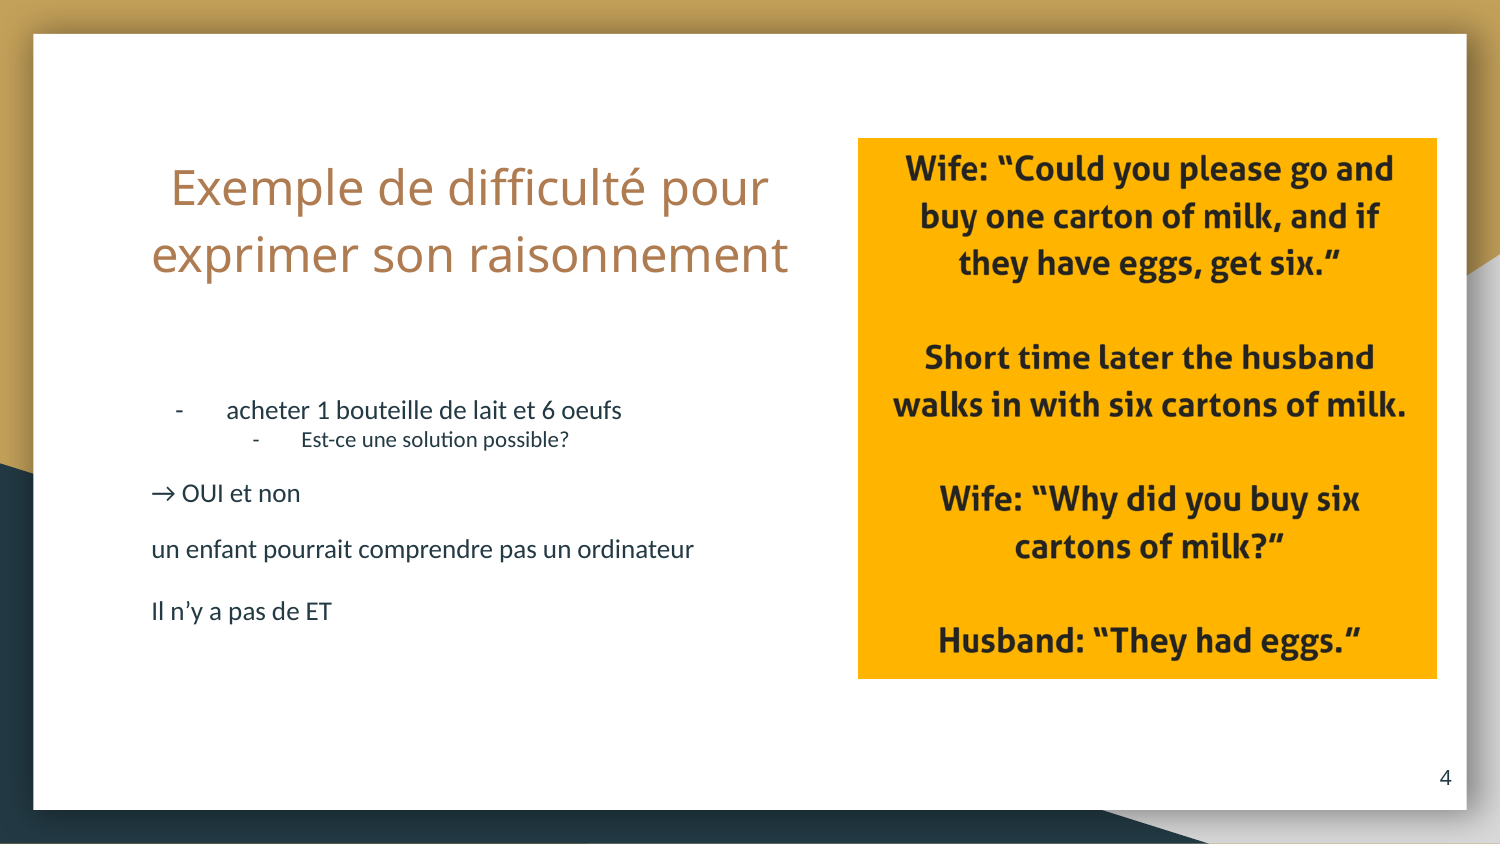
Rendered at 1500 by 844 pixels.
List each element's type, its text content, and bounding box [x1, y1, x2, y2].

picture [858, 138, 1437, 679]
title Exemple de difficulté pour exprimer son raisonnement [134, 138, 806, 366]
slide_number ‹#› [1376, 745, 1467, 810]
list acheter 1 bouteille de lait et 6 oeufs Est-ce une solution possible? → OUI et non un enfant pourrait comprendre pas un ordinateur Il n’y a pas de ET [136, 380, 809, 729]
